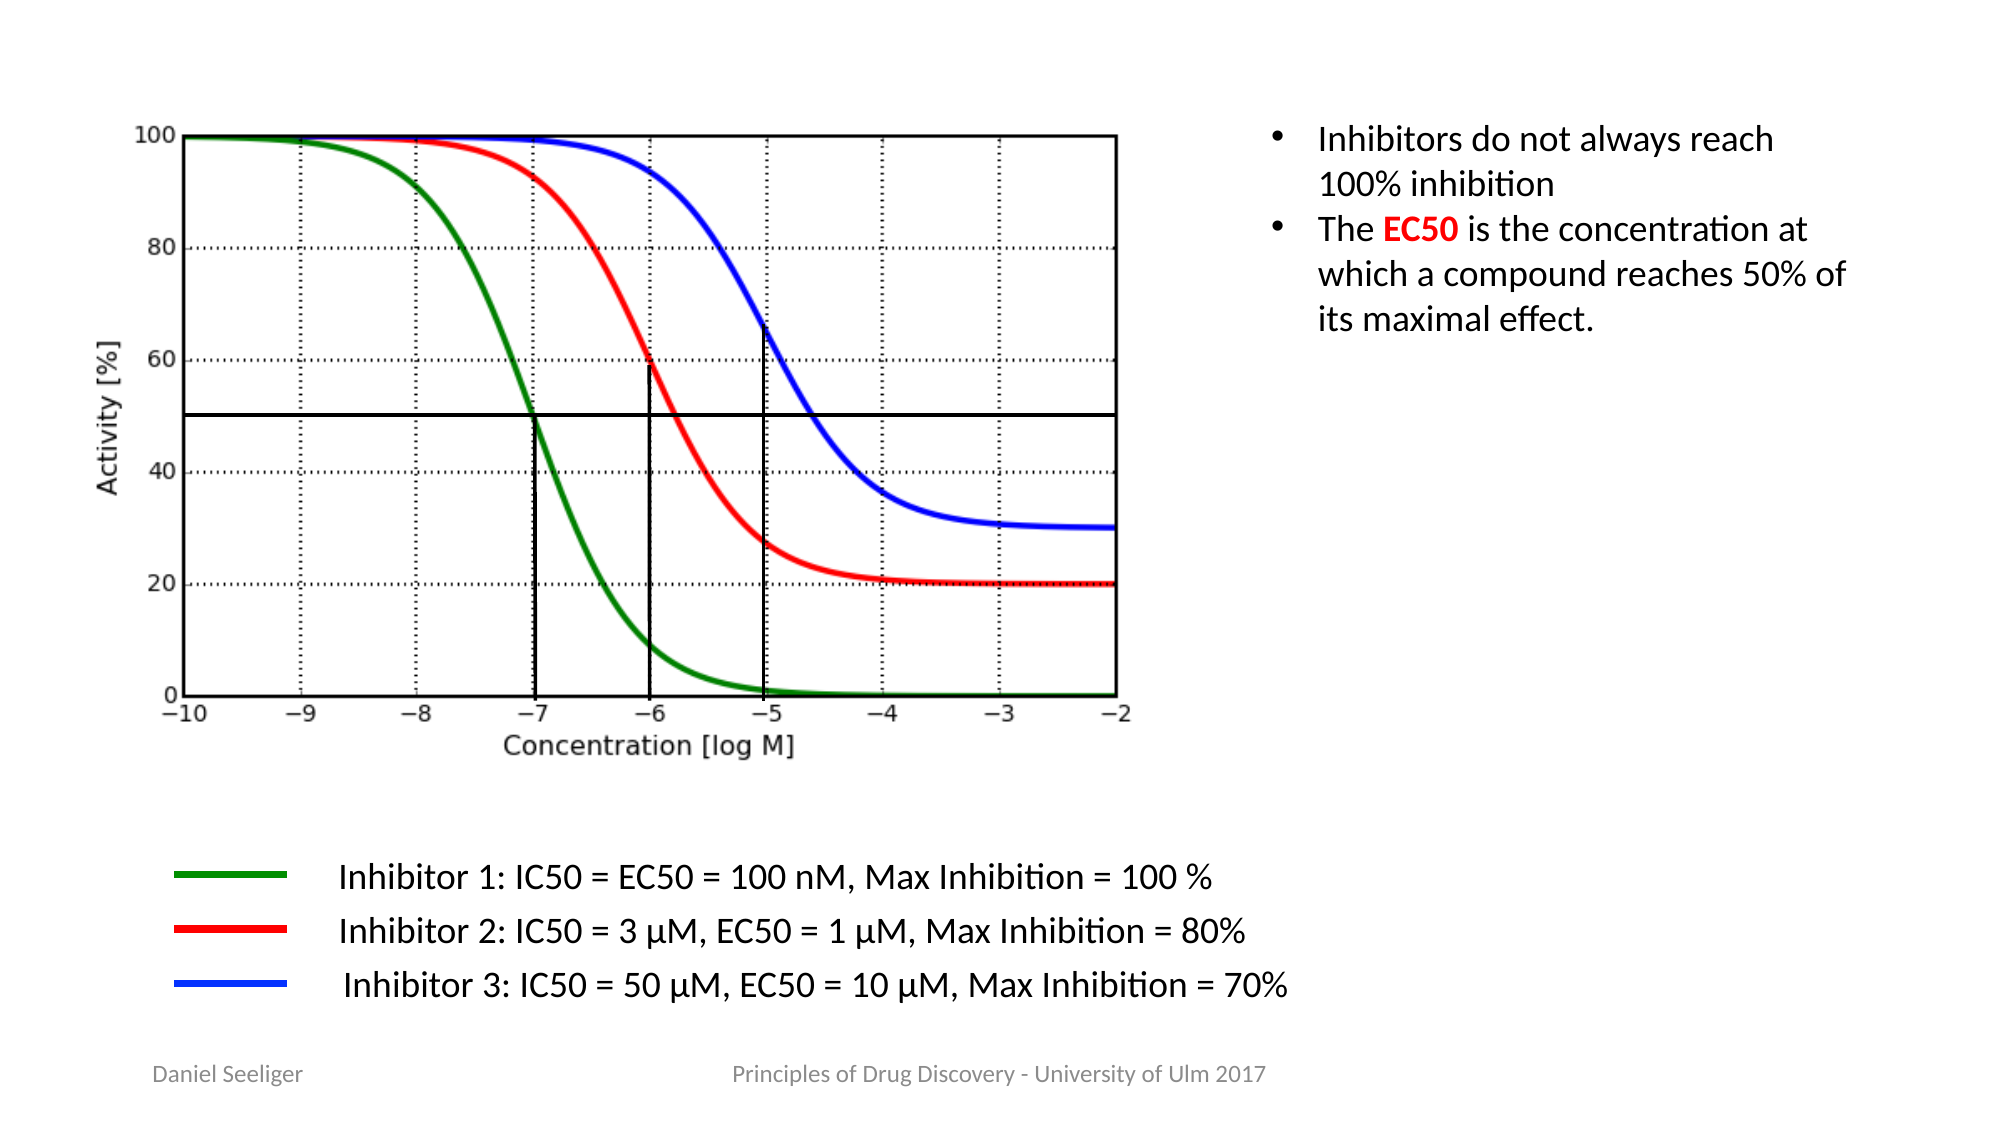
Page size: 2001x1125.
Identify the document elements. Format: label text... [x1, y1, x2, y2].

text_box Inhibitor 3: IC50 = 50 μM, EC50 = 10 μM, Max Inhibition = 70% [328, 953, 1305, 1013]
text_box Inhibitors do not always reach 100% inhibition The EC50 is the concentration at which a compound reaches 50% of its maximal effect. [1256, 106, 1878, 346]
text_box Inhibitor 2: IC50 = 3 μM, EC50 = 1 μM, Max Inhibition = 80% [323, 898, 1262, 959]
slide_number Daniel Seeliger [137, 1042, 588, 1103]
text_box Inhibitor 1: IC50 = EC50 = 100 nM, Max Inhibition = 100 % [323, 844, 1229, 898]
footer Principles of Drug Discovery - University of Ulm 2017 [662, 1042, 1338, 1103]
picture [87, 112, 1145, 772]
